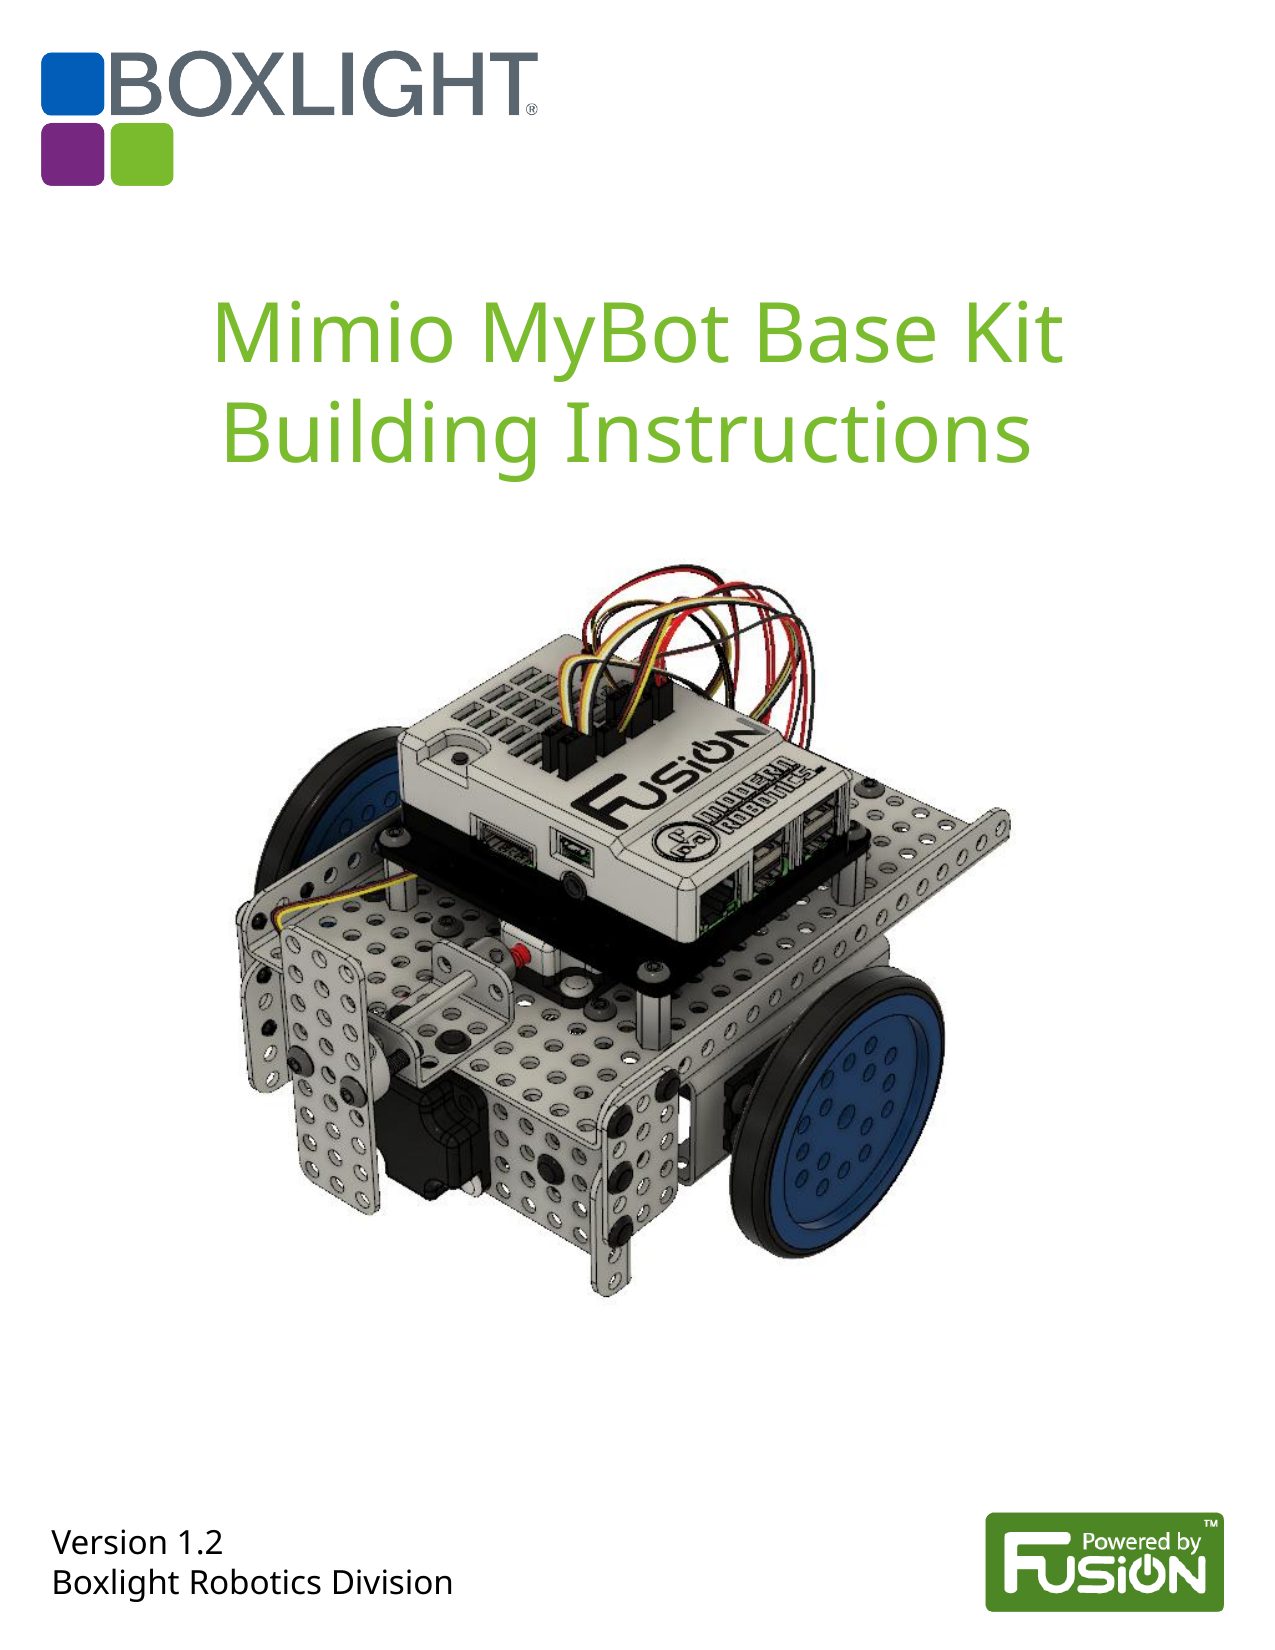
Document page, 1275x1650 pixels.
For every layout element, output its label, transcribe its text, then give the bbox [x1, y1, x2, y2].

text_box Mimio MyBot Base Kit Building Instructions [195, 271, 1080, 487]
text_box Version 1.2 Boxlight Robotics Division [36, 1514, 470, 1609]
picture [41, 50, 538, 186]
picture [985, 1512, 1224, 1612]
picture [198, 557, 1023, 1319]
